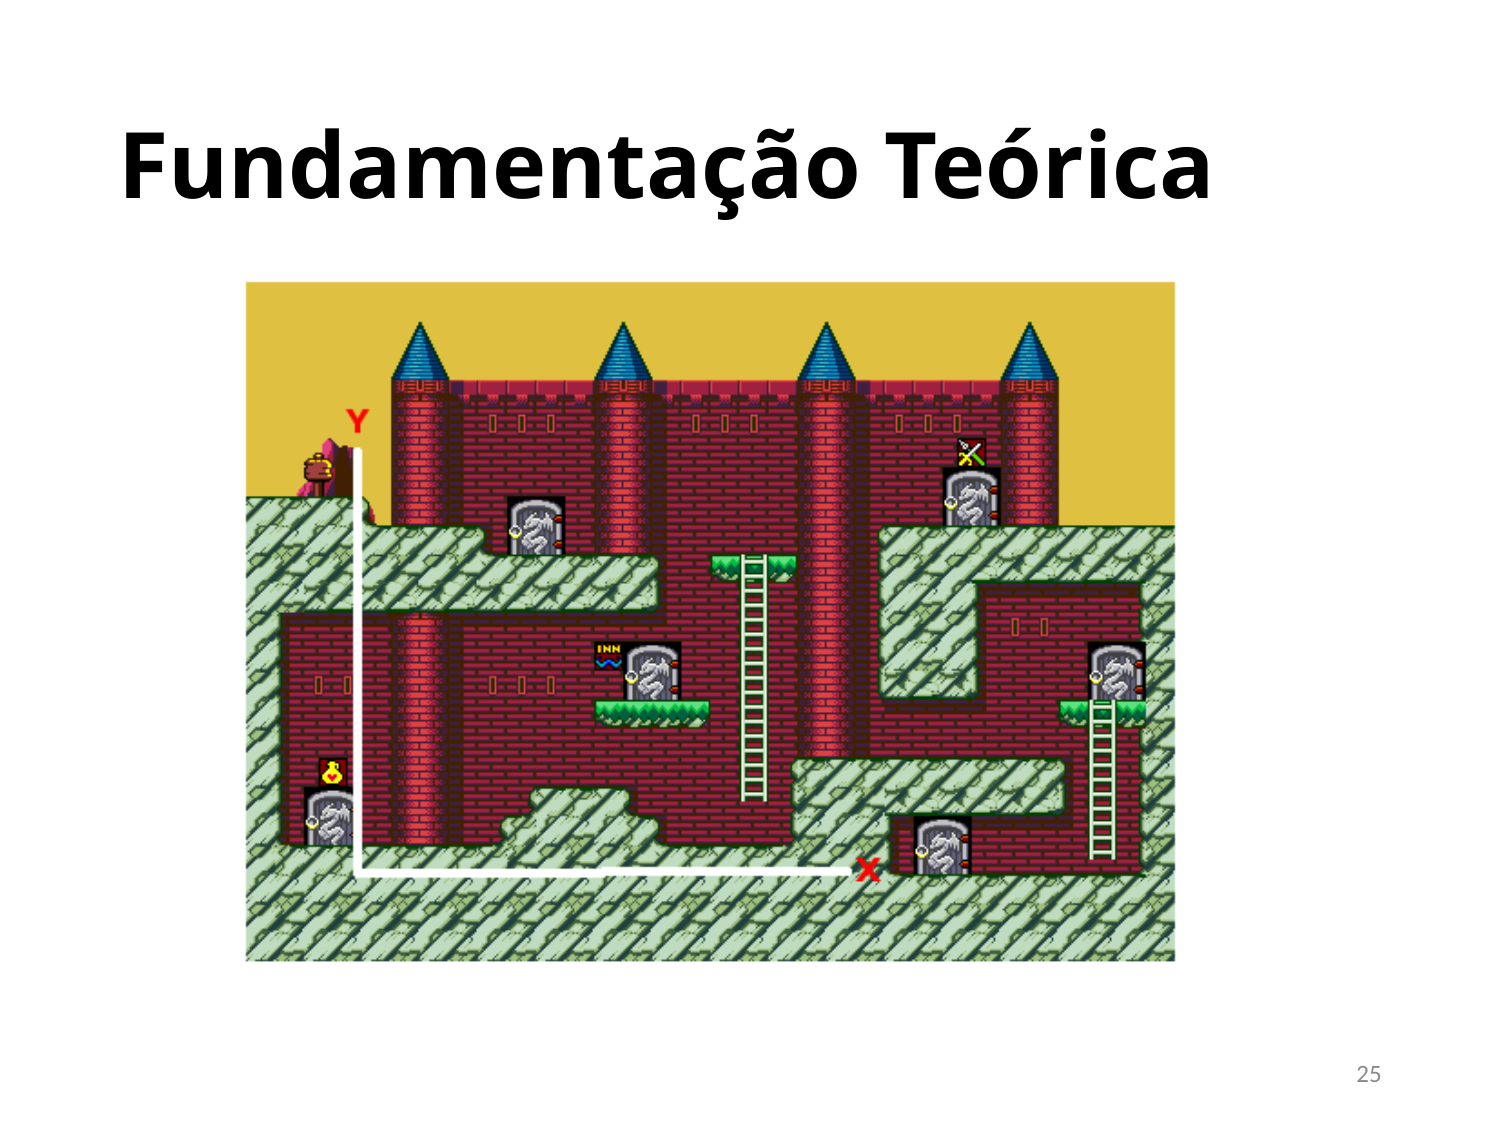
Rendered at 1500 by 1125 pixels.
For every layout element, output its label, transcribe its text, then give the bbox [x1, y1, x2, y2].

slide_number 25 [1059, 1042, 1397, 1103]
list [240, 277, 1179, 969]
title Fundamentação Teórica [103, 59, 1397, 278]
